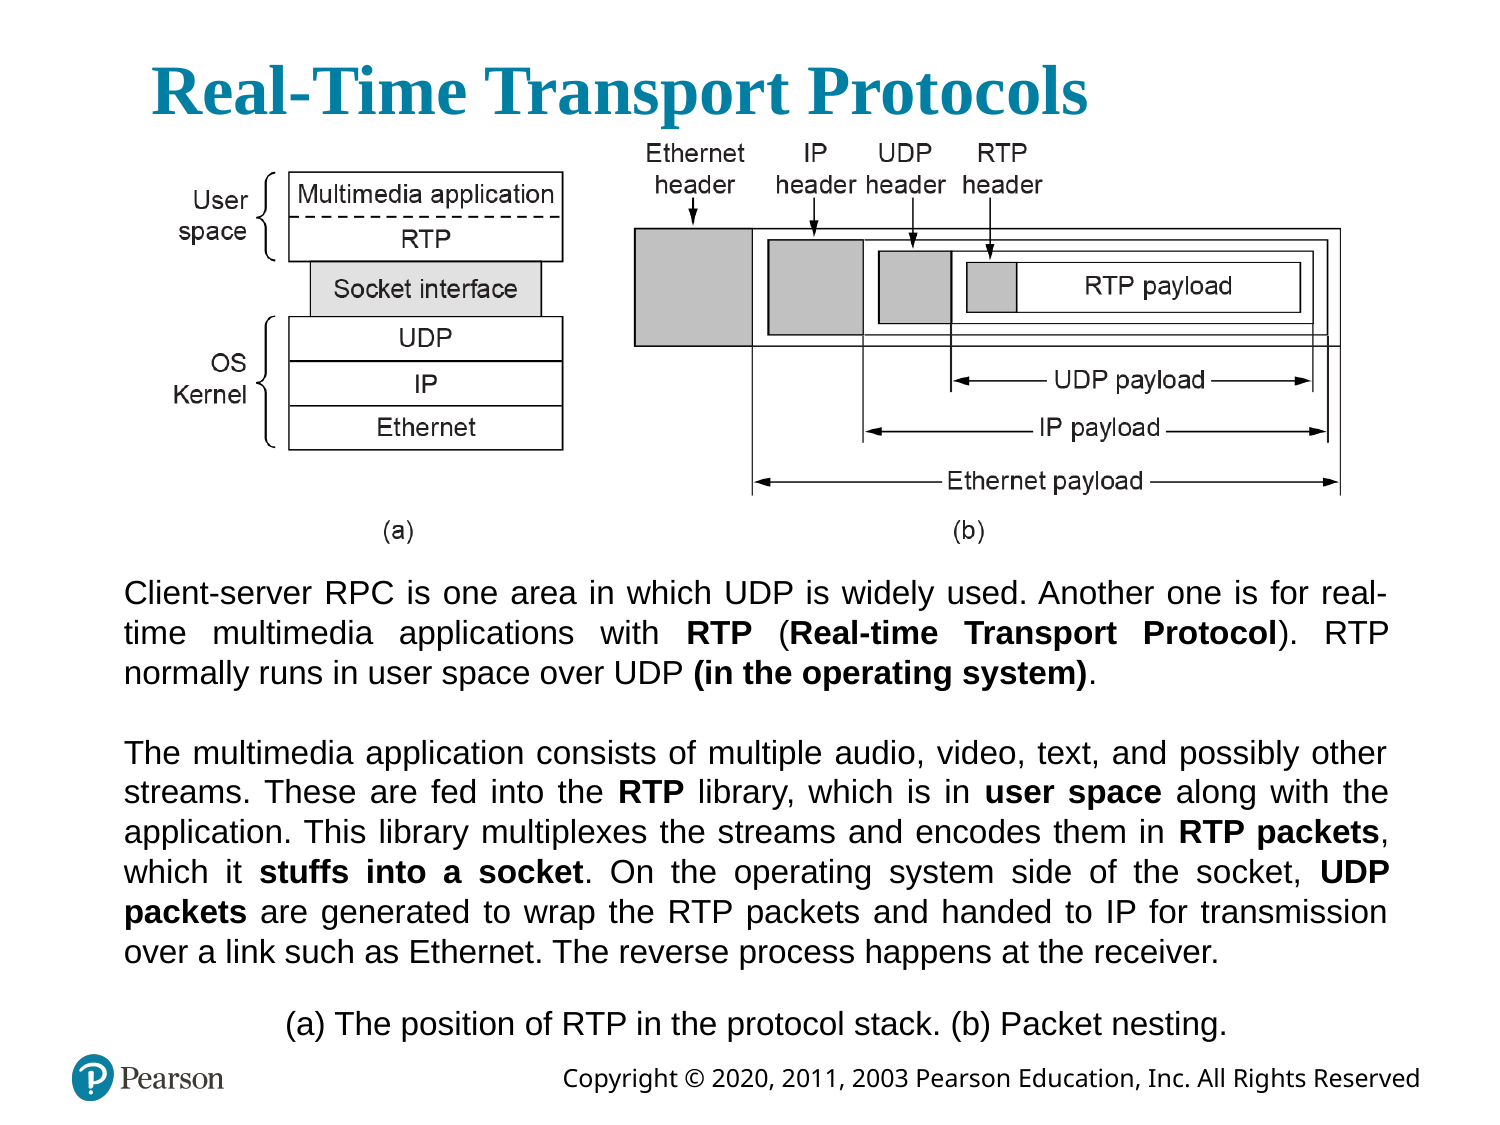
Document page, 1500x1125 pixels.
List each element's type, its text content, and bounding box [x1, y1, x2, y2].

picture [72, 1054, 82, 1070]
picture [98, 1057, 224, 1101]
title Real-Time Transport Protocols [136, 37, 1425, 144]
list (a) The position of RTP in the protocol stack. (b) Packet nesting. [82, 994, 1433, 1057]
picture [72, 1087, 83, 1101]
picture [80, 1063, 106, 1088]
text_box Client-server RPC is one area in which UDP is widely used. Another one is for real-time multimedia applications with RTP (Real-time Transport Protocol). RTP normally runs in user space over UDP (in the operating system). The multimedia application consists of multiple audio, video, text, and possibly other streams. These are fed into the RTP library, which is in user space along with the application. This library multiplexes the streams and encodes them in RTP packets, which it stuffs into a socket. On the operating system side of the socket, UDP packets are generated to wrap the RTP packets and handed to IP for transmission over a link such as Ethernet. The reverse process happens at the receiver. [109, 563, 1405, 978]
picture [173, 143, 1341, 544]
